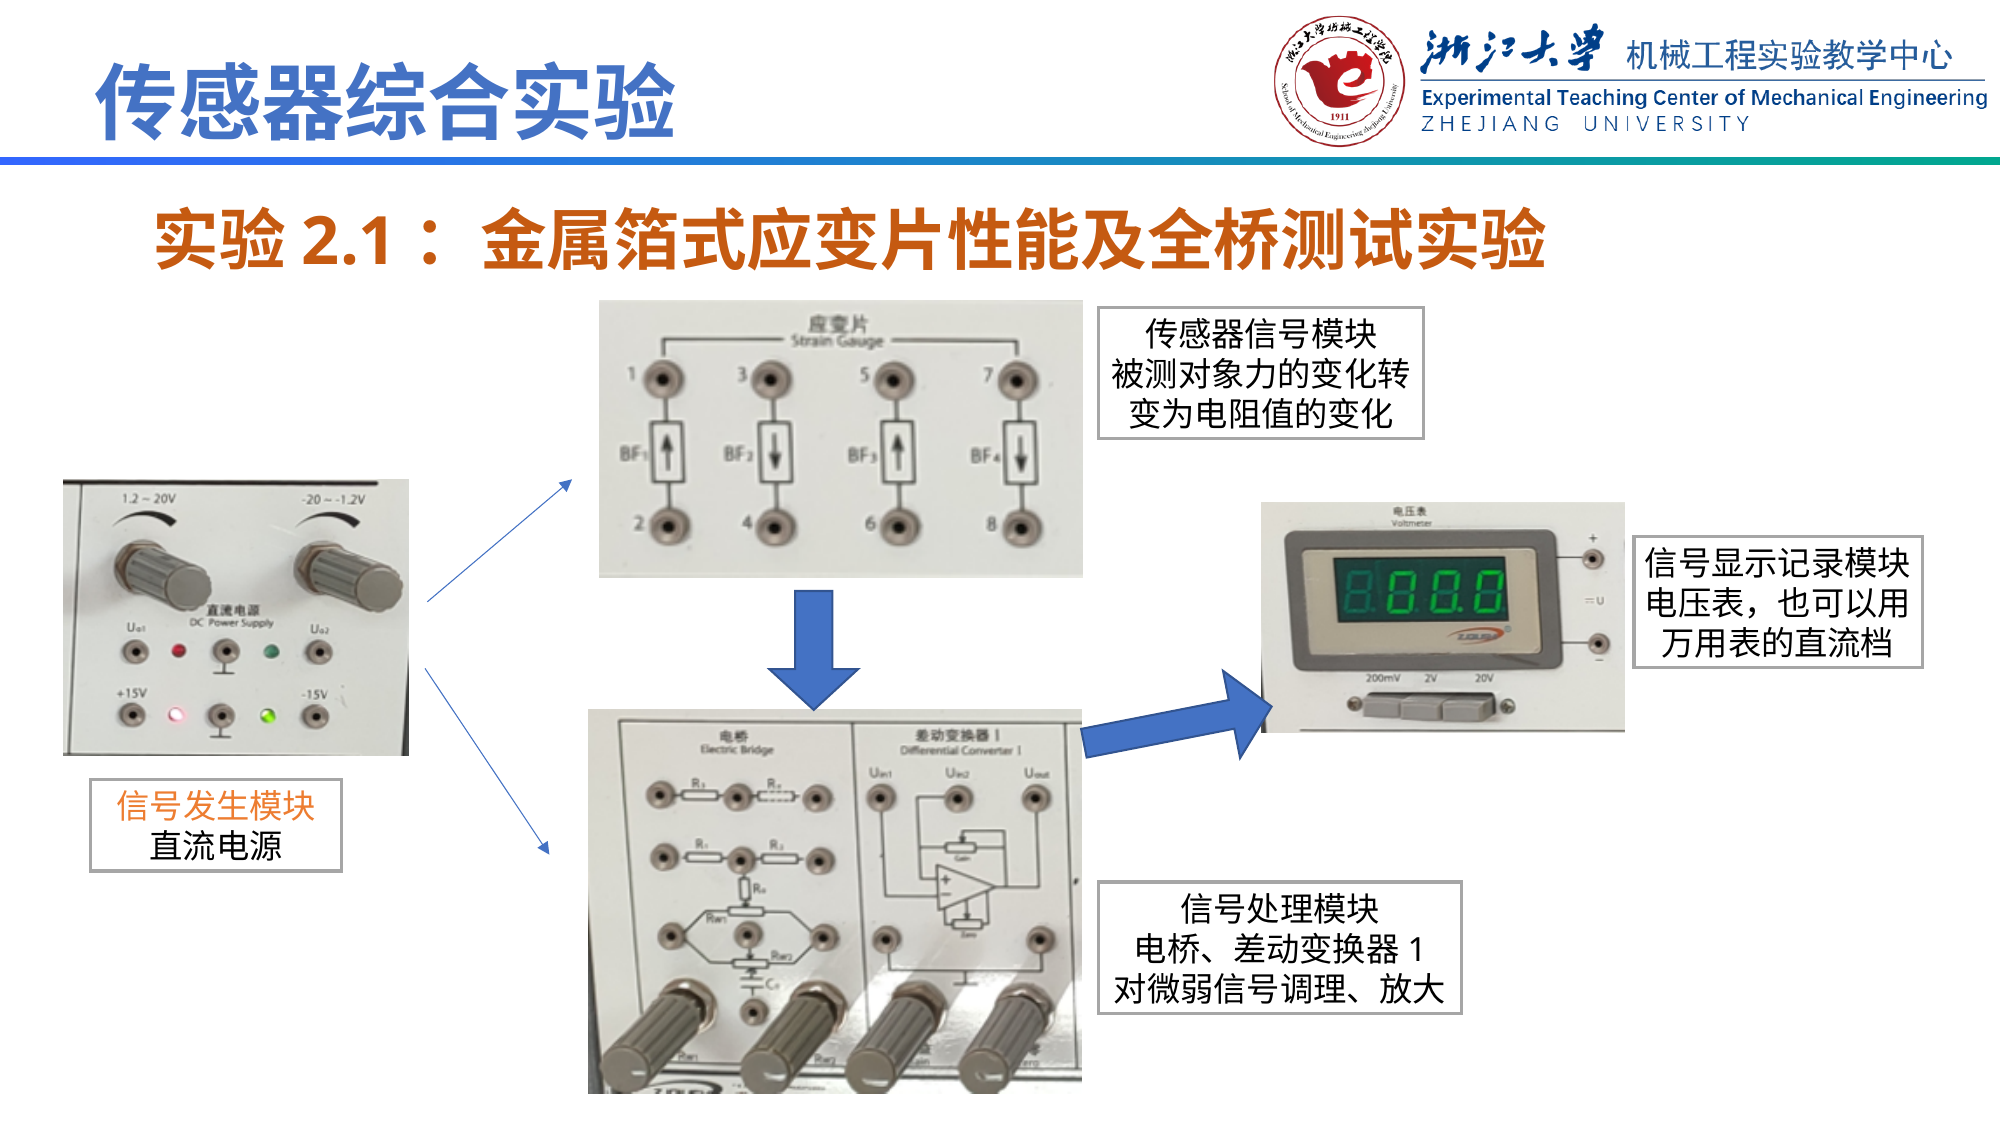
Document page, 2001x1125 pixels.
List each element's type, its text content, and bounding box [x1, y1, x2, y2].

title 实验2.1：金属箔式应变片性能及全桥测试实验 [137, 199, 1863, 288]
picture [599, 300, 1083, 578]
picture [1261, 502, 1625, 733]
text_box 信号发生模块 直流电源 [89, 778, 343, 873]
text_box 信号显示记录模块 电压表，也可以用万用表的直流档 [1632, 535, 1924, 669]
picture [1268, 9, 2001, 150]
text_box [424, 668, 550, 855]
text_box 信号处理模块 电桥、差动变换器1 对微弱信号调理、放大 [1097, 880, 1463, 1015]
text_box [766, 589, 861, 709]
picture [63, 479, 409, 756]
picture [588, 709, 1082, 1094]
text_box [1082, 668, 1261, 761]
text_box 传感器信号模块 被测对象力的变化转变为电阻值的变化 [1097, 306, 1425, 440]
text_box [427, 479, 573, 602]
